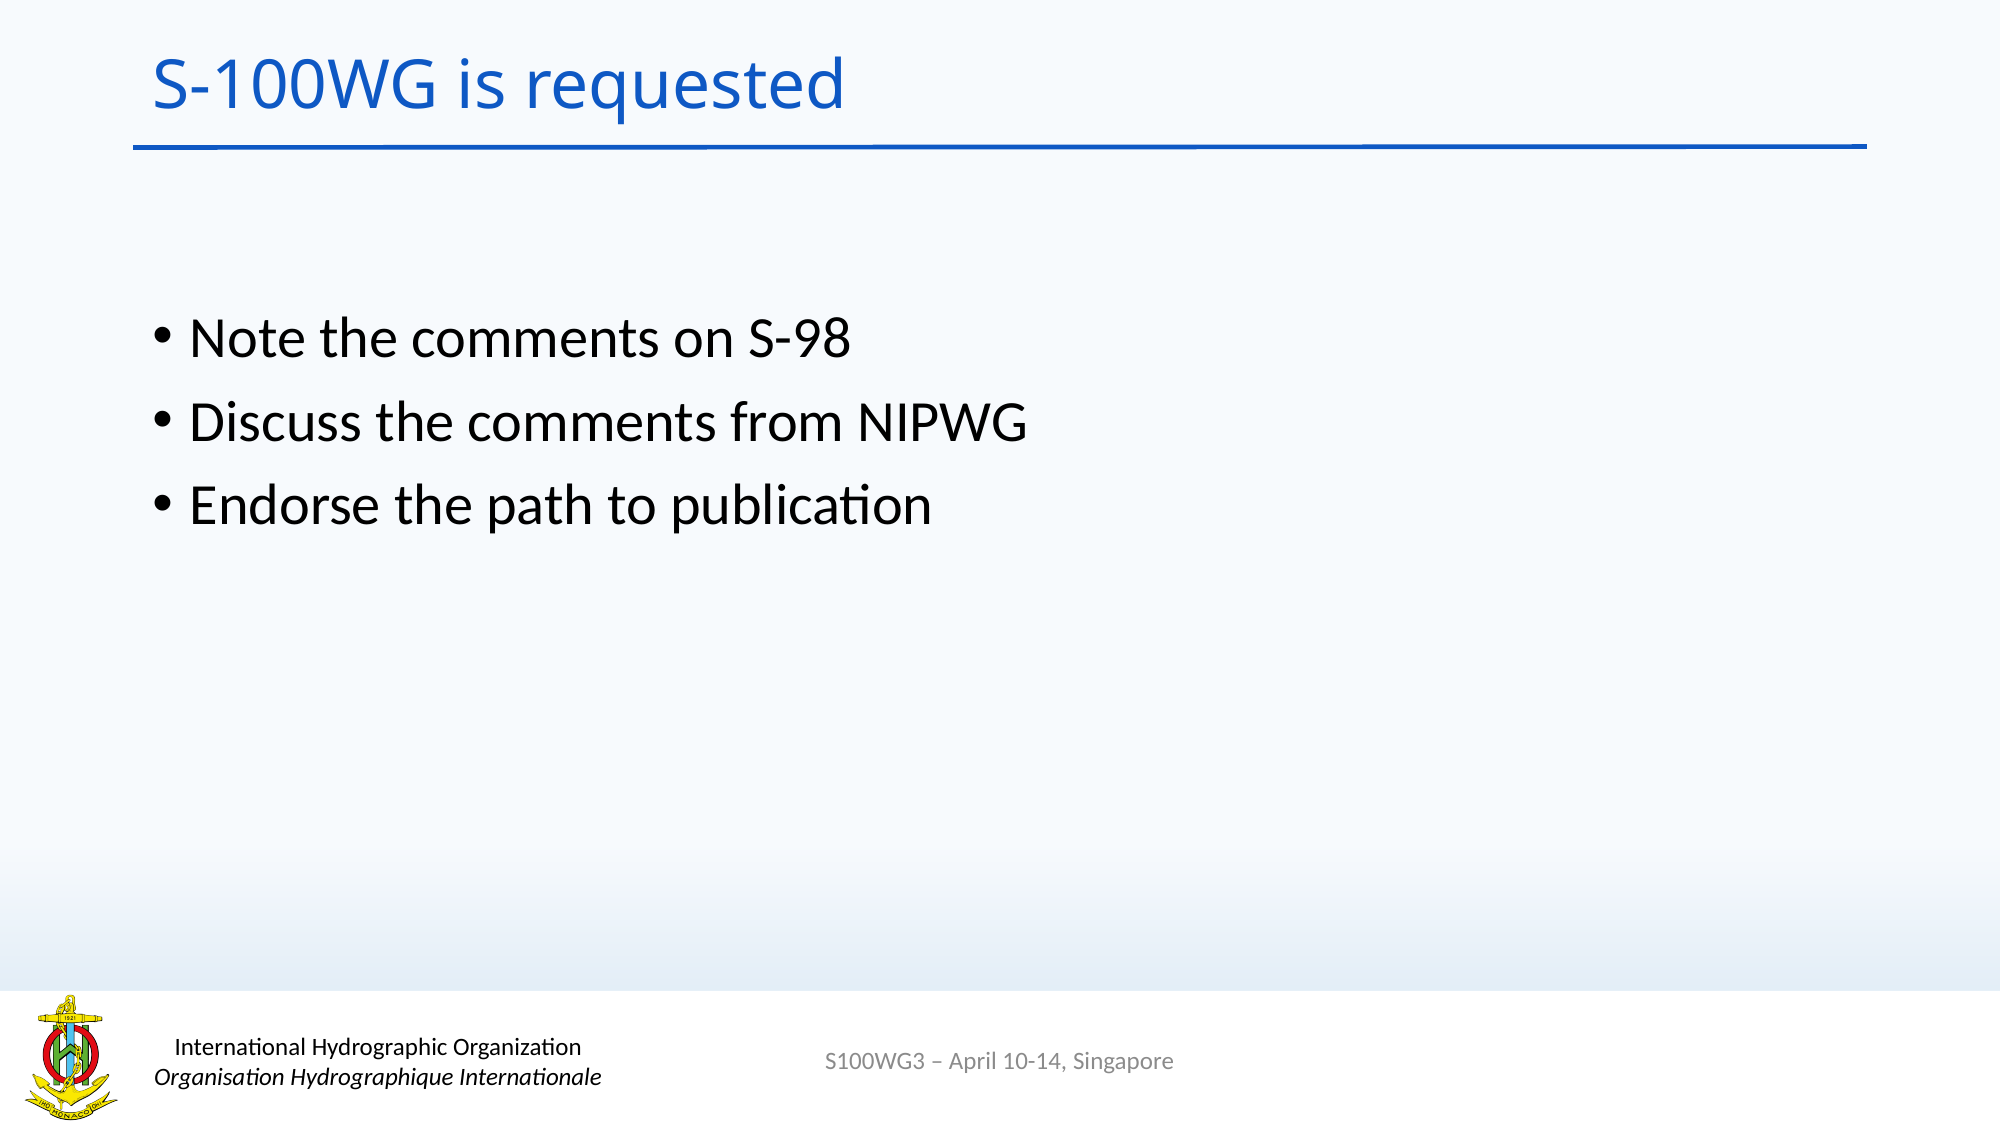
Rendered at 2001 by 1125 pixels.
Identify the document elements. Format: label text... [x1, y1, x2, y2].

footer S100WG3 – April 10-14, Singapore [662, 1029, 1338, 1090]
list Note the comments on S-98 Discuss the comments from NIPWG Endorse the path to publication [137, 299, 1863, 1014]
picture [17, 990, 122, 1125]
title S-100WG is requested [137, 42, 1863, 132]
